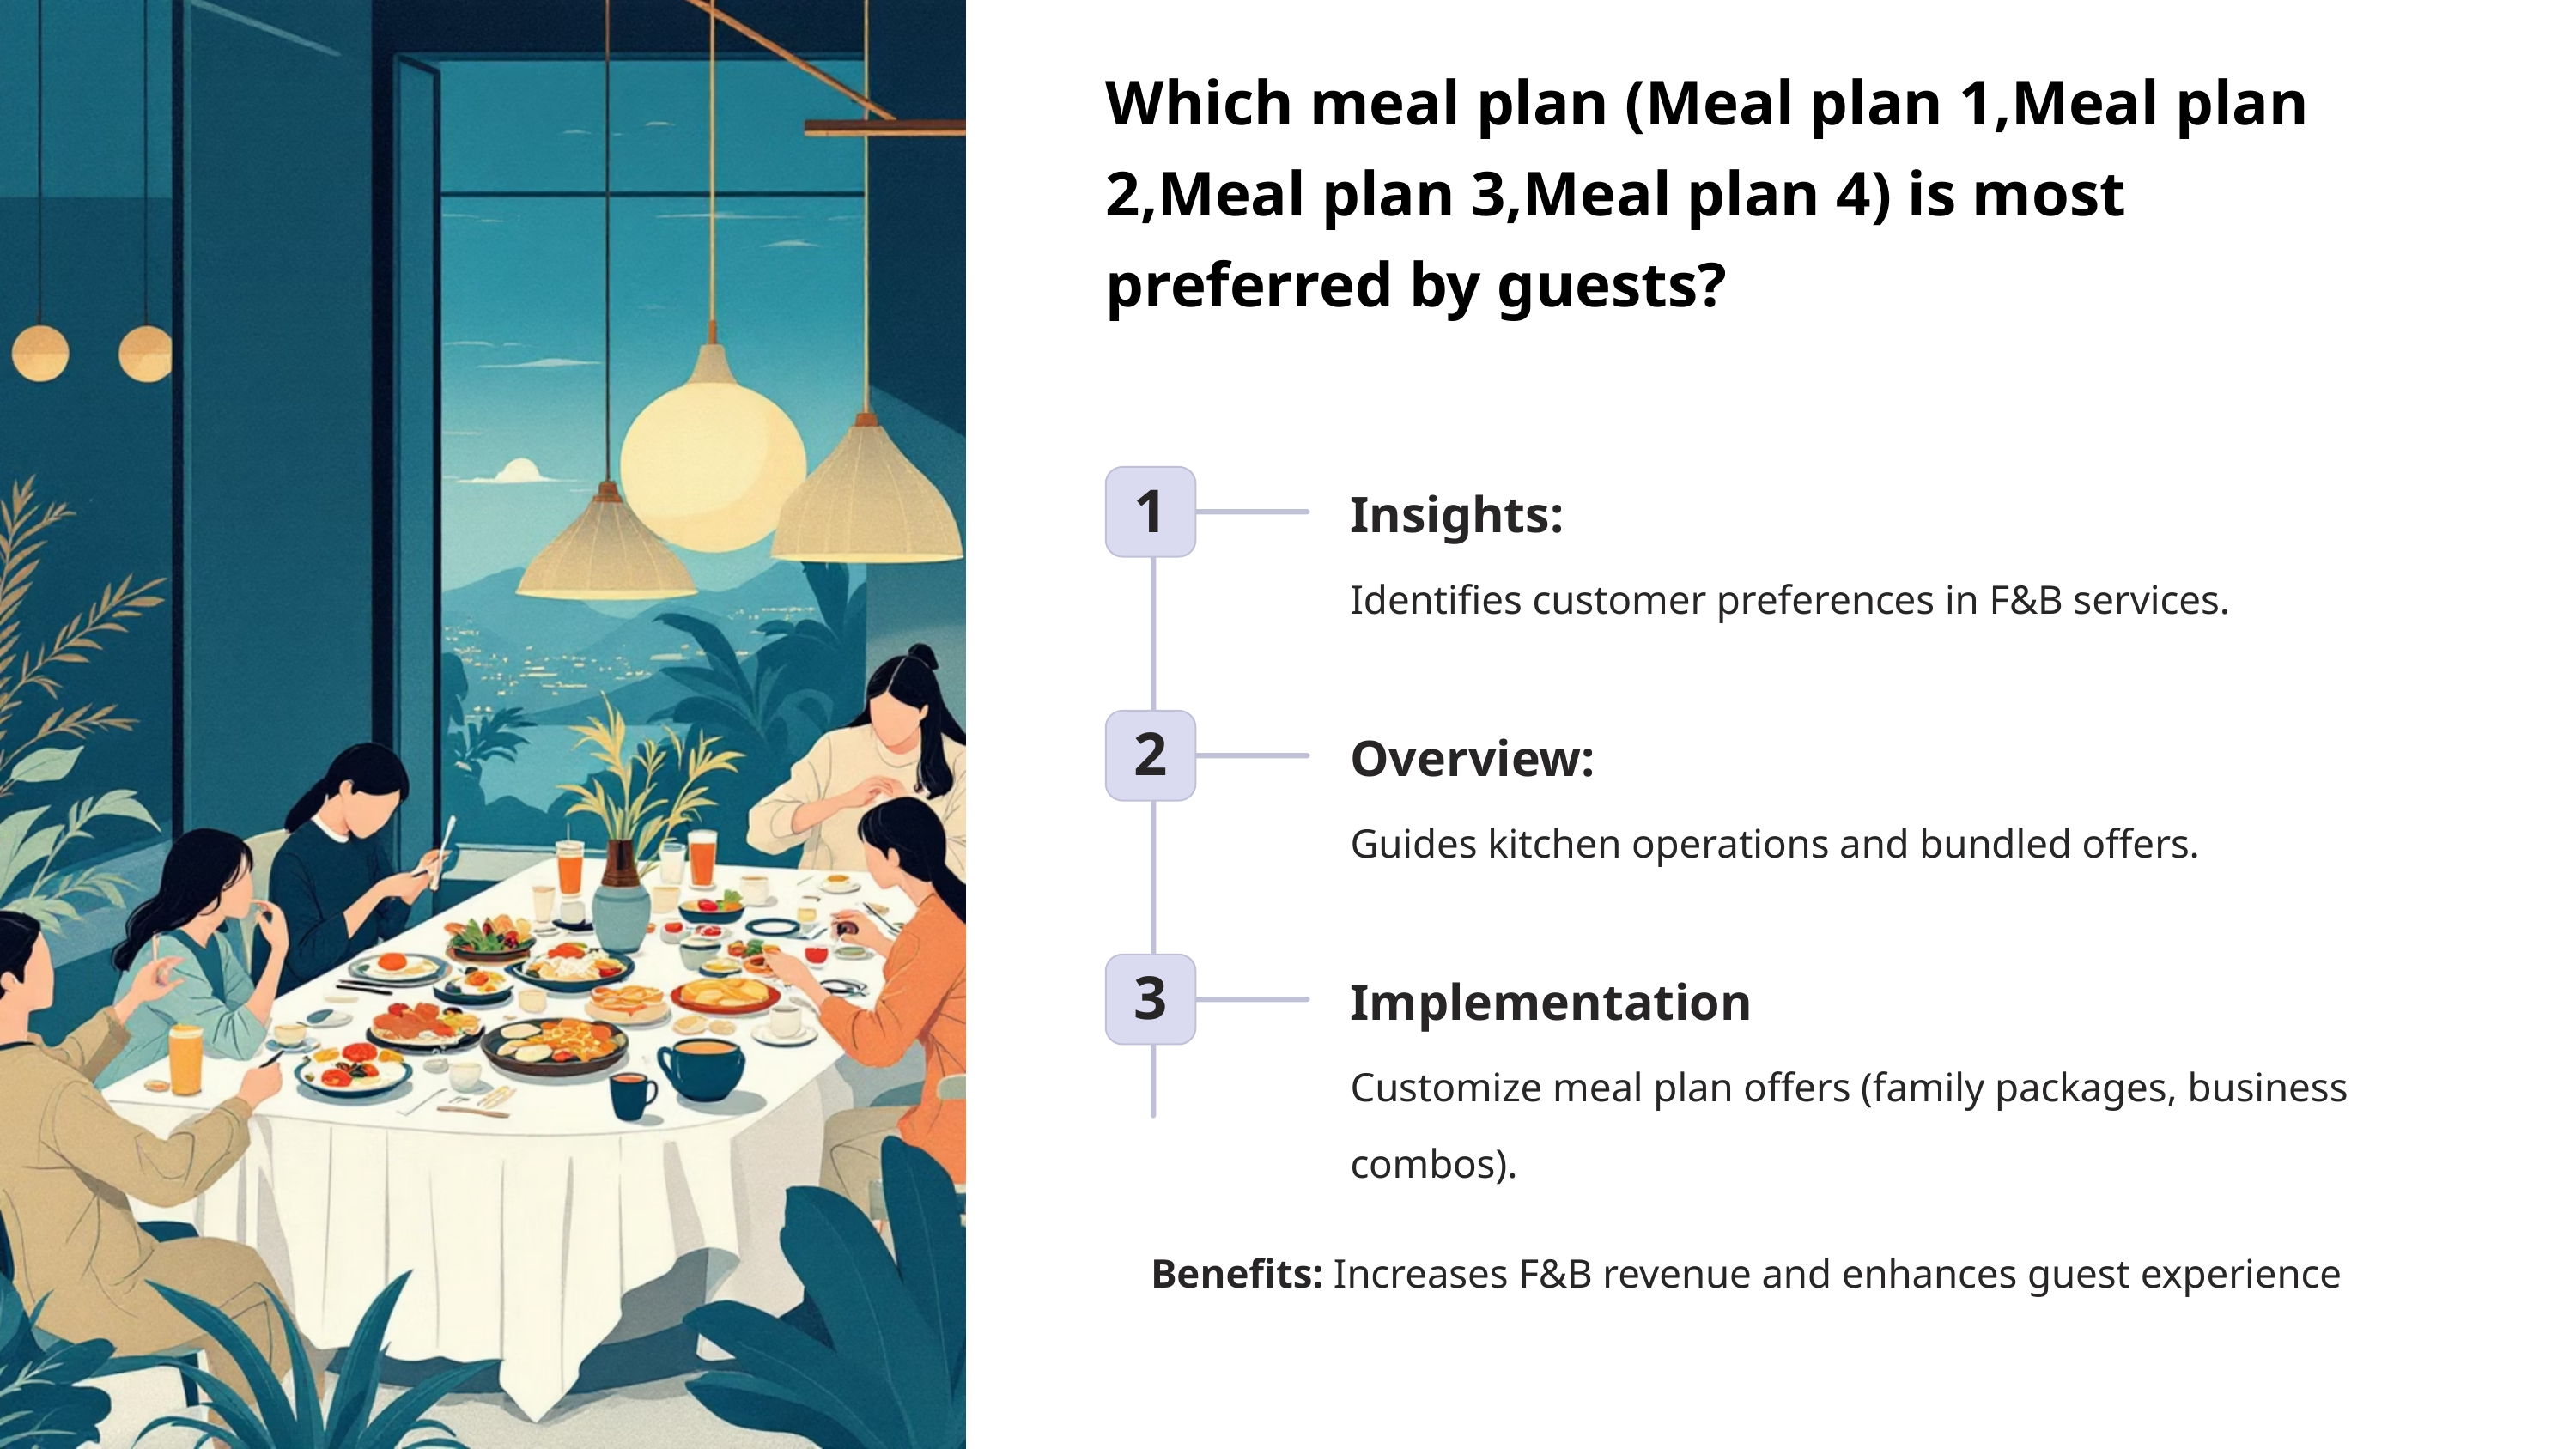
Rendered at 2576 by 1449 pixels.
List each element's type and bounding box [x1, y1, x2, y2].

text_box [1104, 465, 1197, 558]
text_box [1201, 996, 1310, 1003]
text_box [0, 0, 967, 1449]
text_box [1150, 809, 1157, 952]
text_box [967, 0, 2576, 1449]
text_box [1104, 709, 1197, 802]
text_box [1201, 508, 1310, 515]
text_box [1150, 565, 1157, 708]
text_box [1201, 752, 1310, 759]
text_box [1104, 953, 1197, 1046]
text_box [1150, 1053, 1157, 1119]
